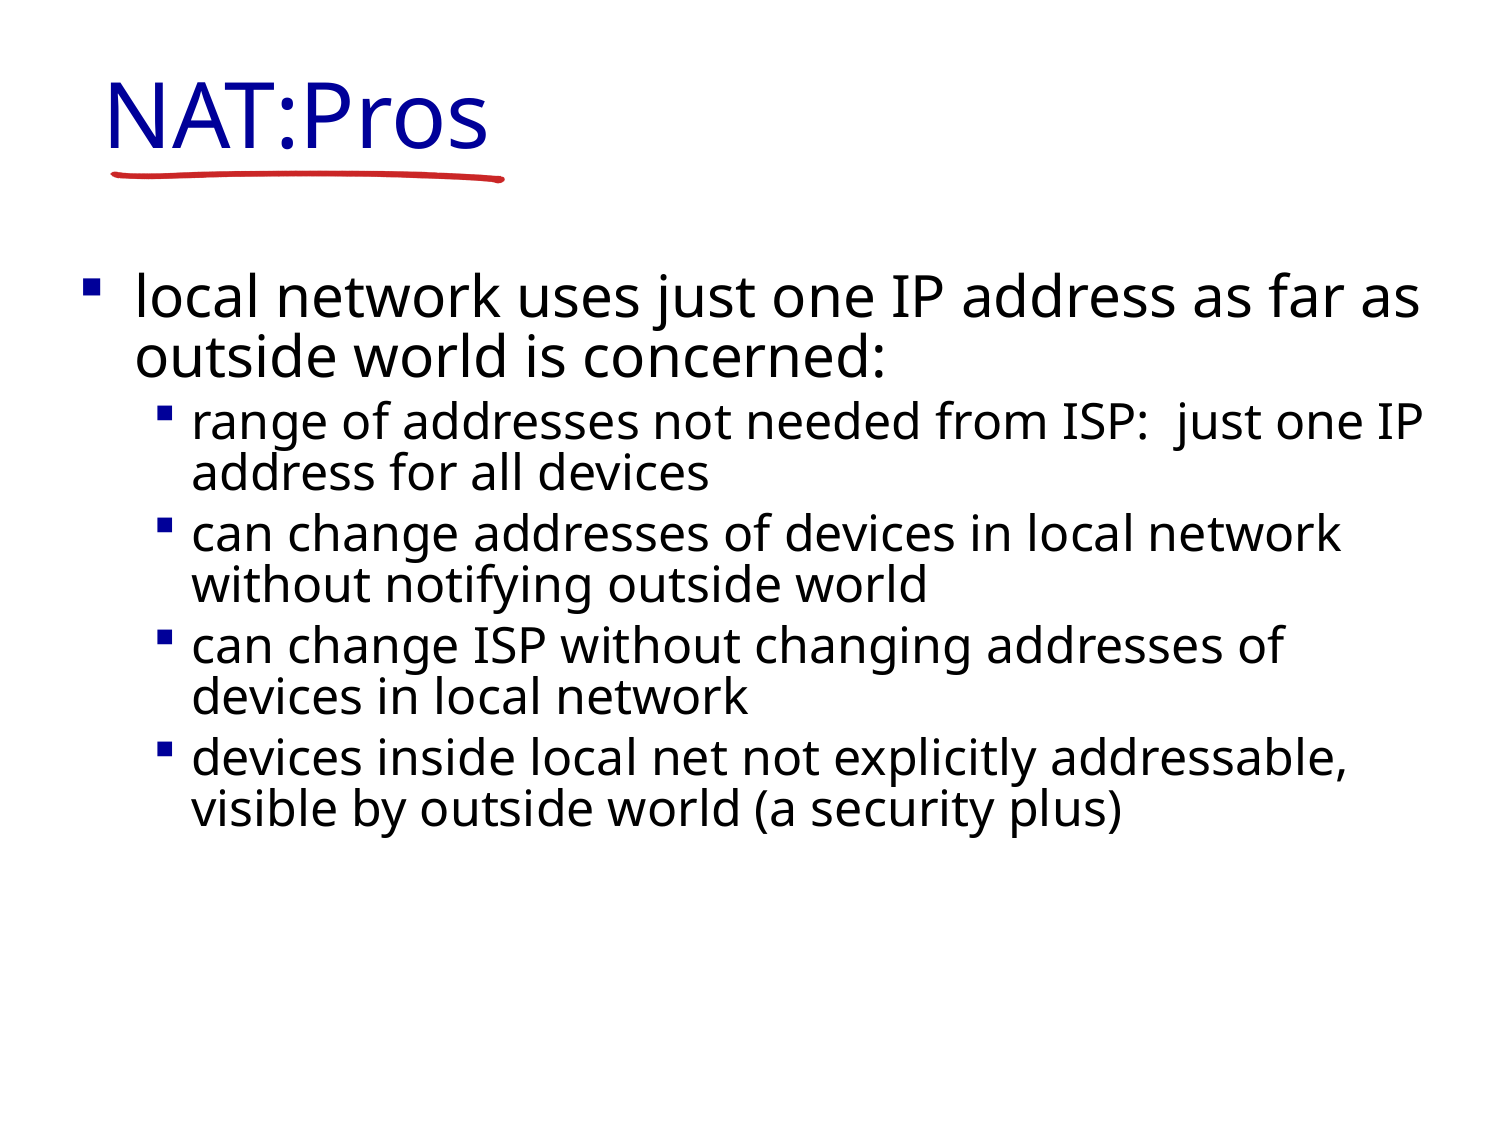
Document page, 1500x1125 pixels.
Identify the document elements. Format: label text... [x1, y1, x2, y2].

title NAT:Pros [87, 37, 1415, 187]
list local network uses just one IP address as far as outside world is concerned: range of addresses not needed from ISP: just one IP address for all devices can change addresses of devices in local network without notifying outside world can change ISP without changing addresses of devices in local network devices inside local net not explicitly addressable, visible by outside world (a security plus) [63, 262, 1445, 1025]
picture [108, 167, 509, 187]
